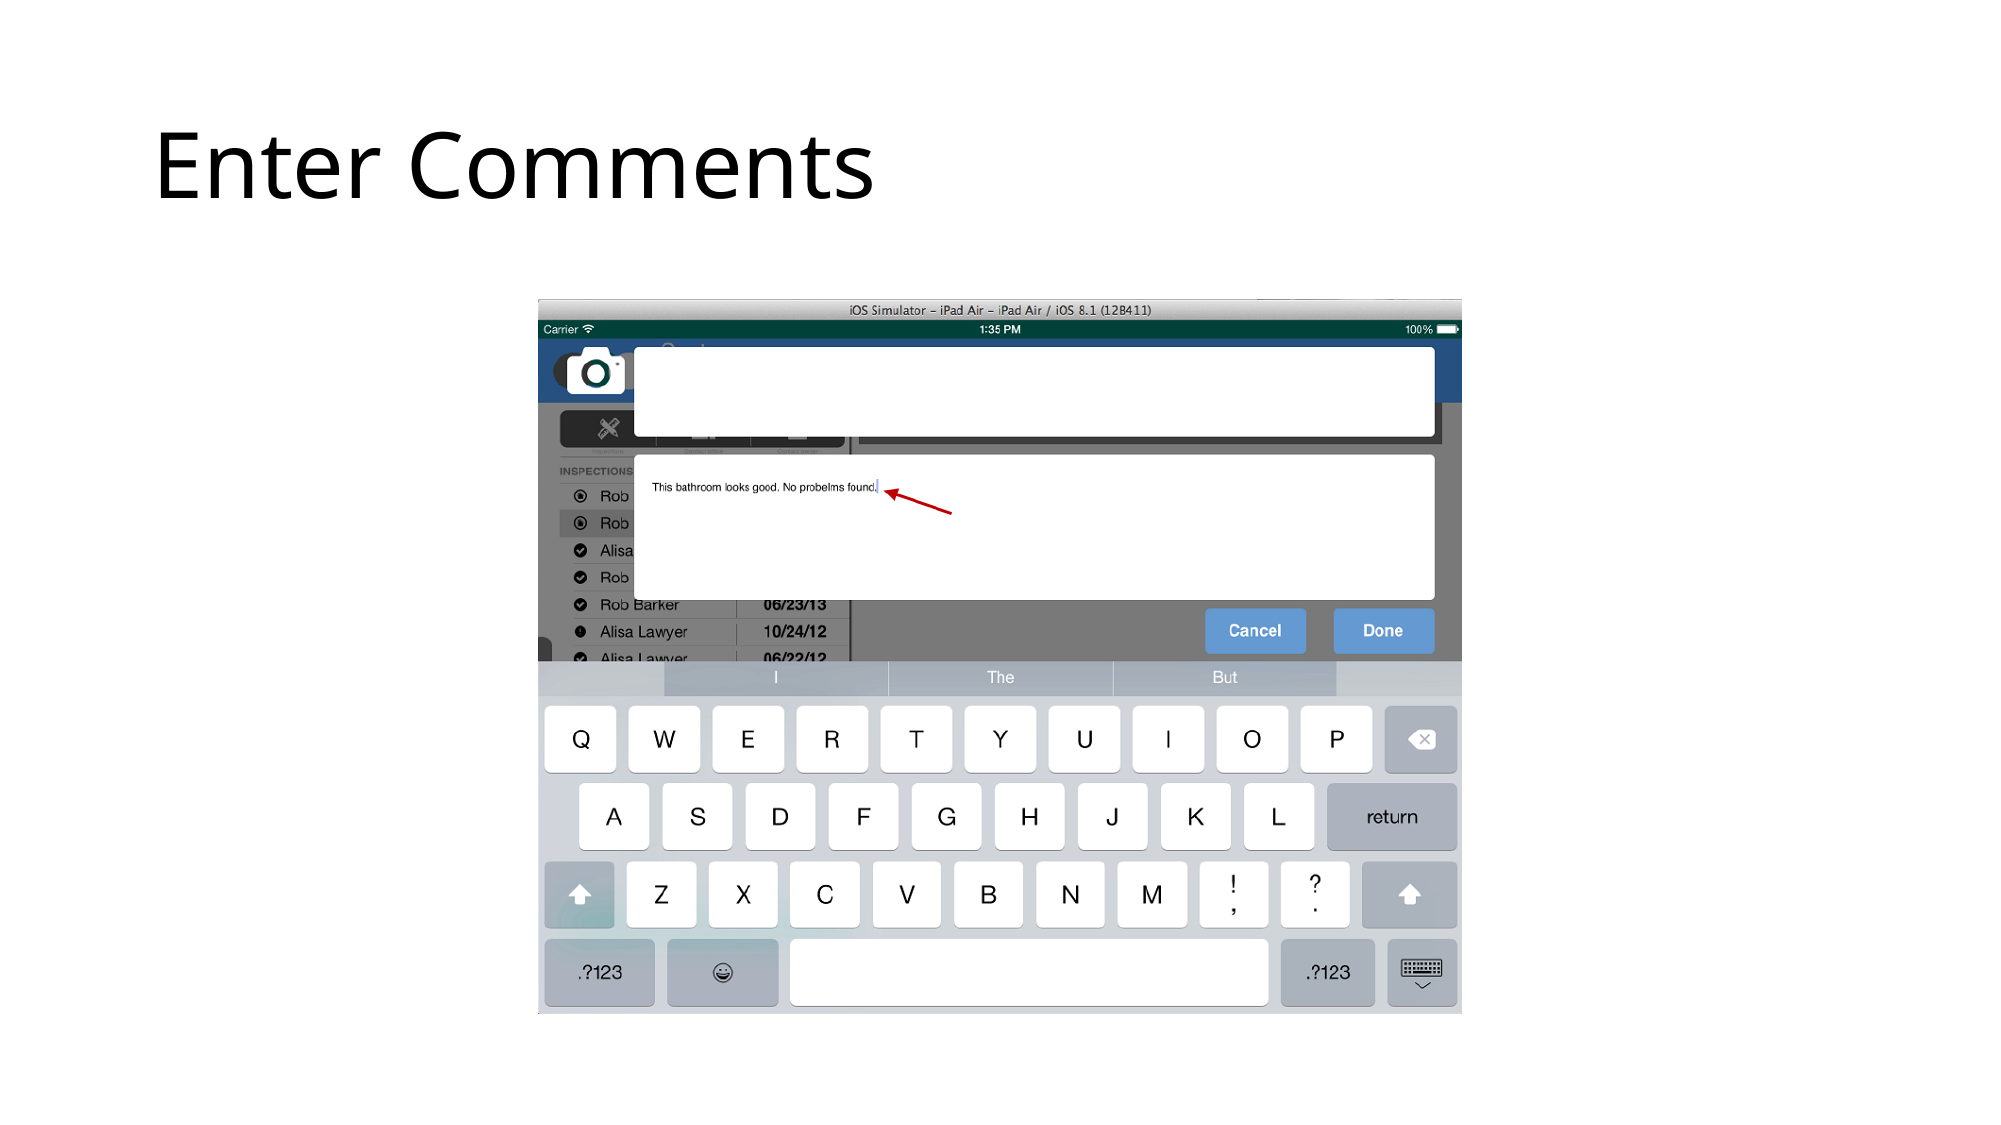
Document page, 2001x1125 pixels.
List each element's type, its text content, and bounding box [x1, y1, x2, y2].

title Enter Comments [137, 59, 1863, 278]
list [538, 299, 1462, 1014]
